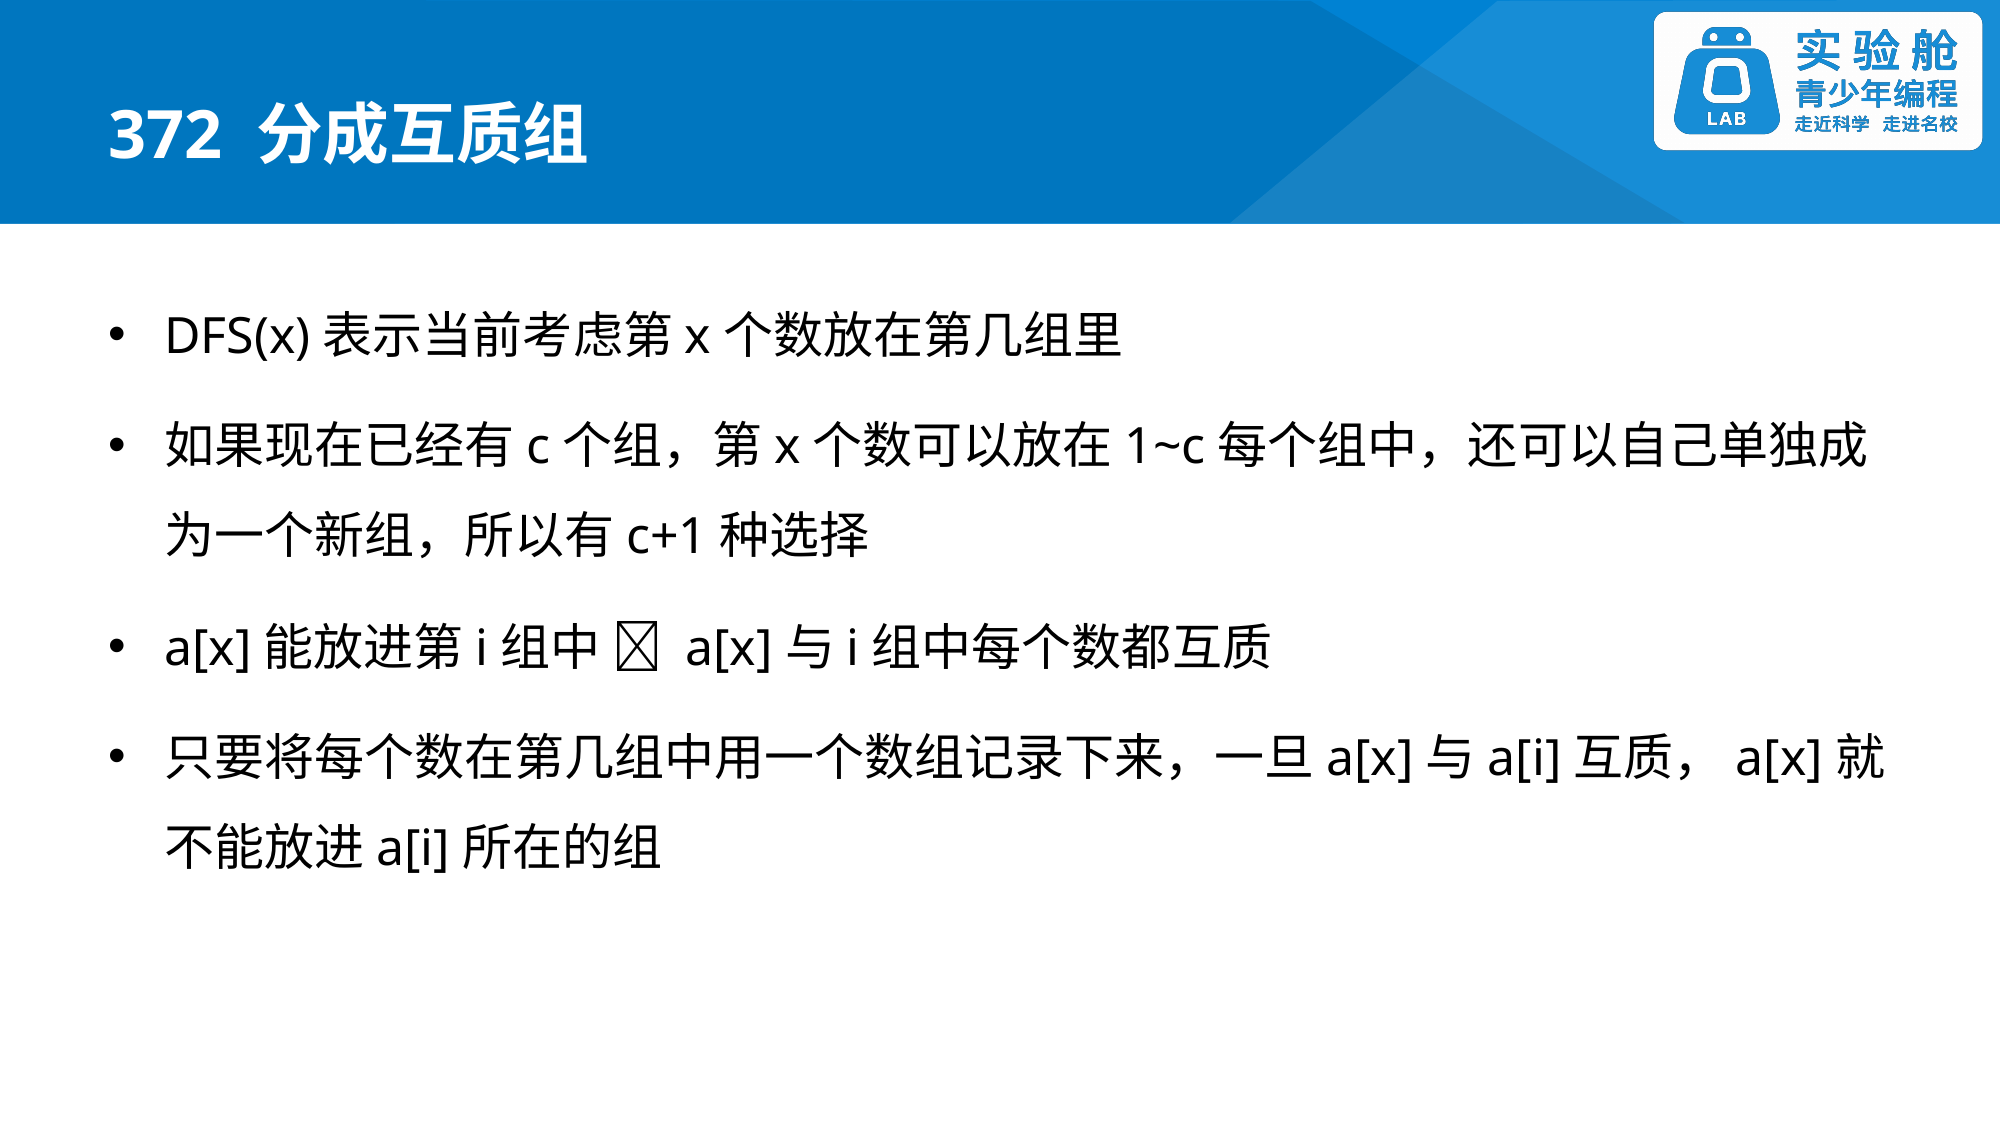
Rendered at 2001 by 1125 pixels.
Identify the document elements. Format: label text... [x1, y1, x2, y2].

list 372 分成互质组 [93, 93, 1547, 186]
picture [1638, 0, 2000, 163]
list DFS(x)表示当前考虑第x个数放在第几组里 如果现在已经有c个组，第x个数可以放在1~c每个组中，还可以自己单独成为一个新组，所以有c+1种选择 a[x]能放进第i组中  a[x]与i组中每个数都互质 只要将每个数在第几组中用一个数组记录下来，一旦a[x]与a[i]互质，a[x]就不能放进a[i]所在的组 [93, 265, 1904, 1031]
